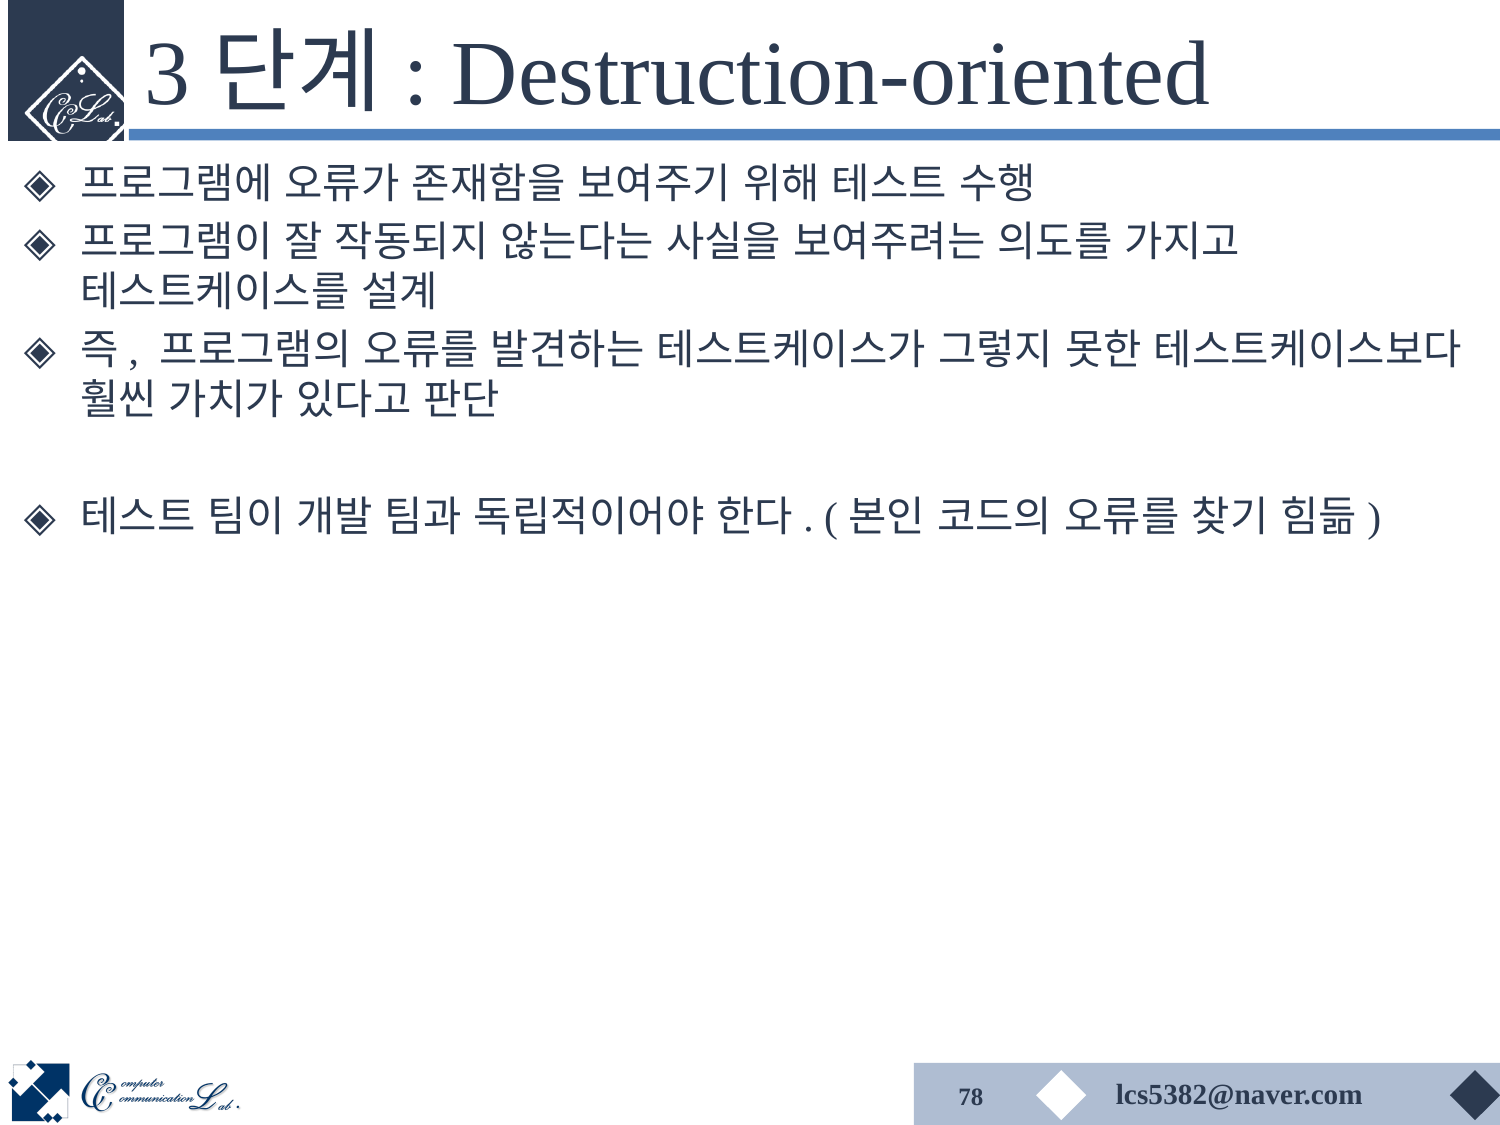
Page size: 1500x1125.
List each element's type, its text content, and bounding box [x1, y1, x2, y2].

list 프로그램에 오류가 존재함을 보여주기 위해 테스트 수행 프로그램이 잘 작동되지 않는다는 사실을 보여주려는 의도를 가지고 테스트케이스를 설계 즉, 프로그램의 오류를 발견하는 테스트케이스가 그렇지 못한 테스트케이스보다 훨씬 가치가 있다고 판단 테스트 팀이 개발 팀과 독립적이어야 한다. (본인 코드의 오류를 찾기 힘듦) [8, 148, 1493, 1059]
picture [7, 1058, 243, 1125]
title 3단계: Destruction-oriented [129, 10, 1474, 126]
picture [8, 0, 124, 141]
